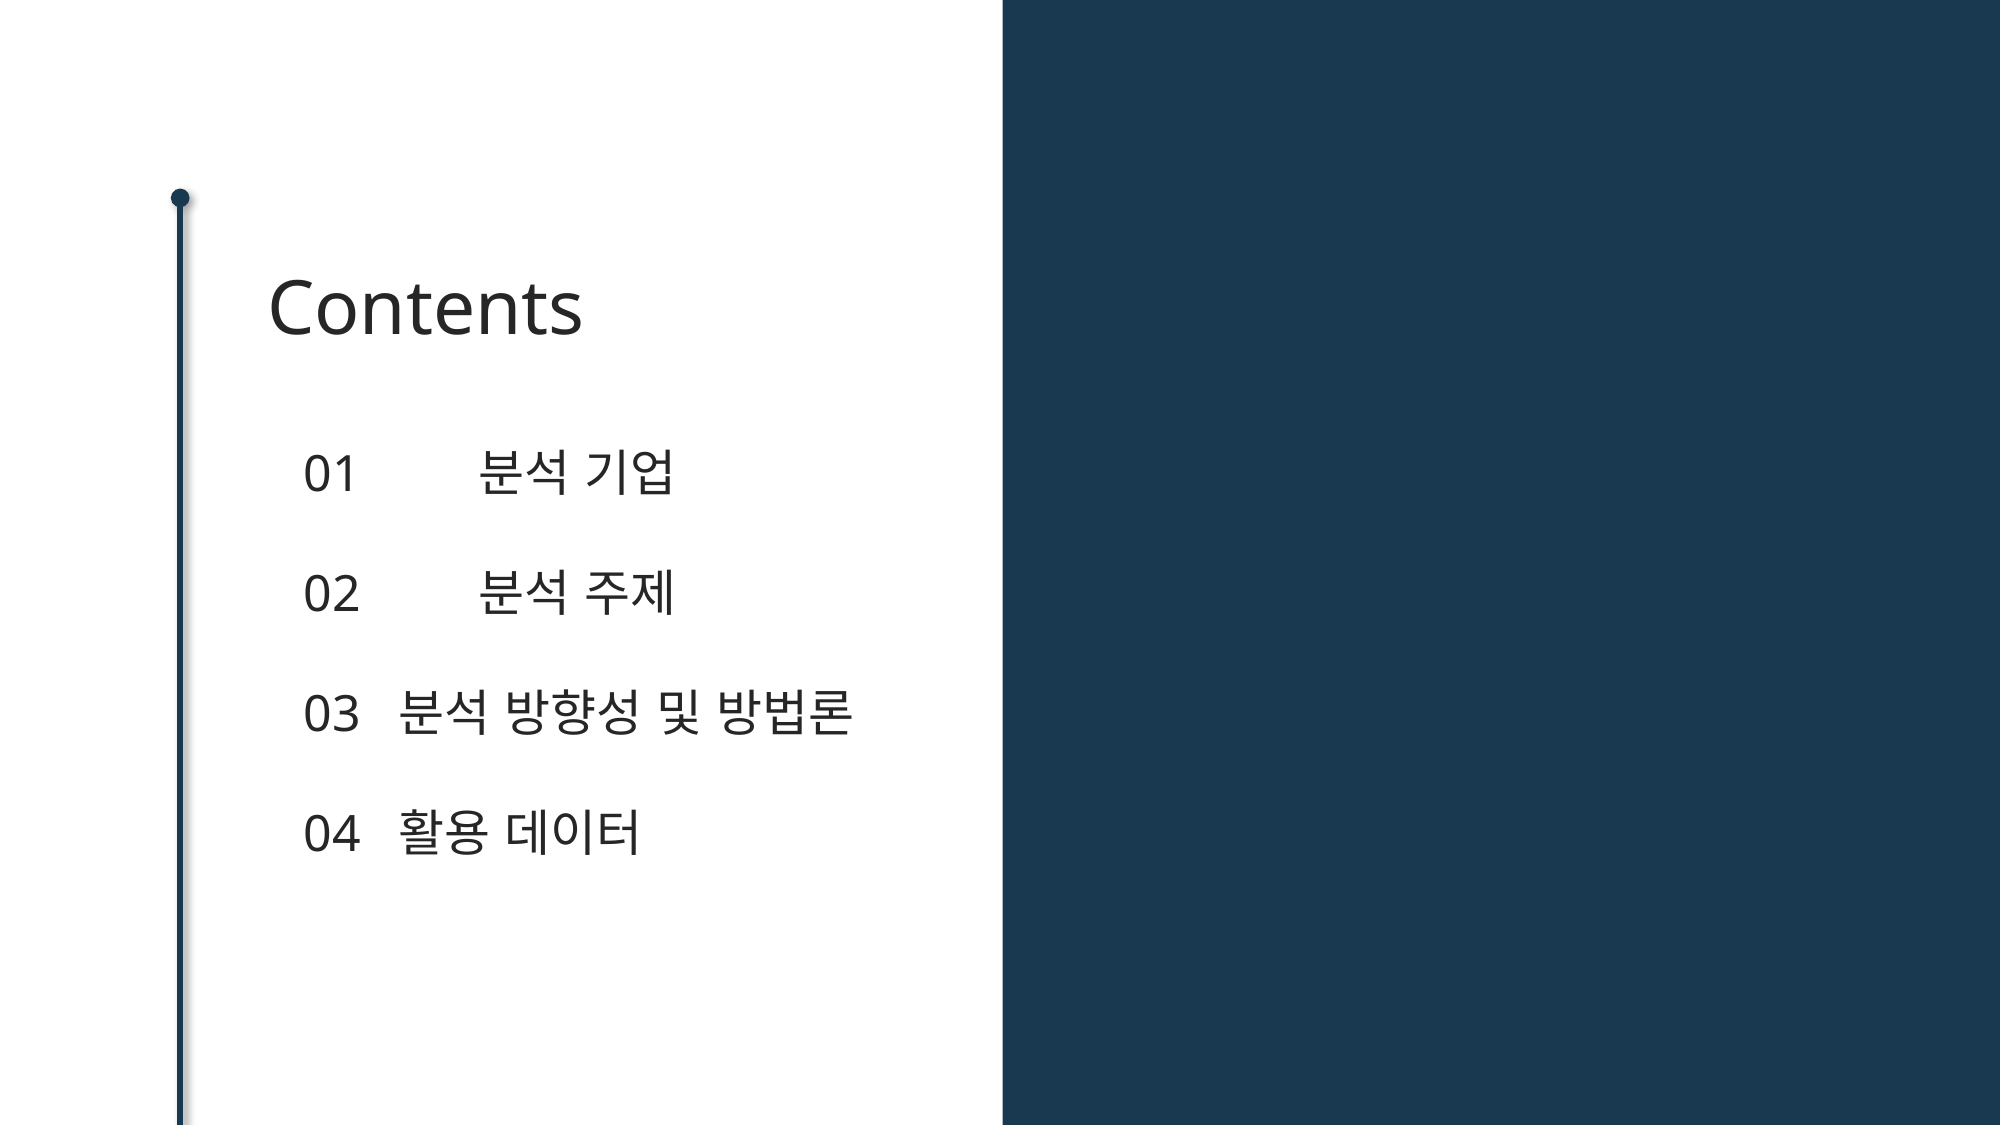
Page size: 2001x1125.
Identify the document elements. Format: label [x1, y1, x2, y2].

text_box [1001, 0, 2000, 1125]
text_box [180, 197, 891, 1125]
